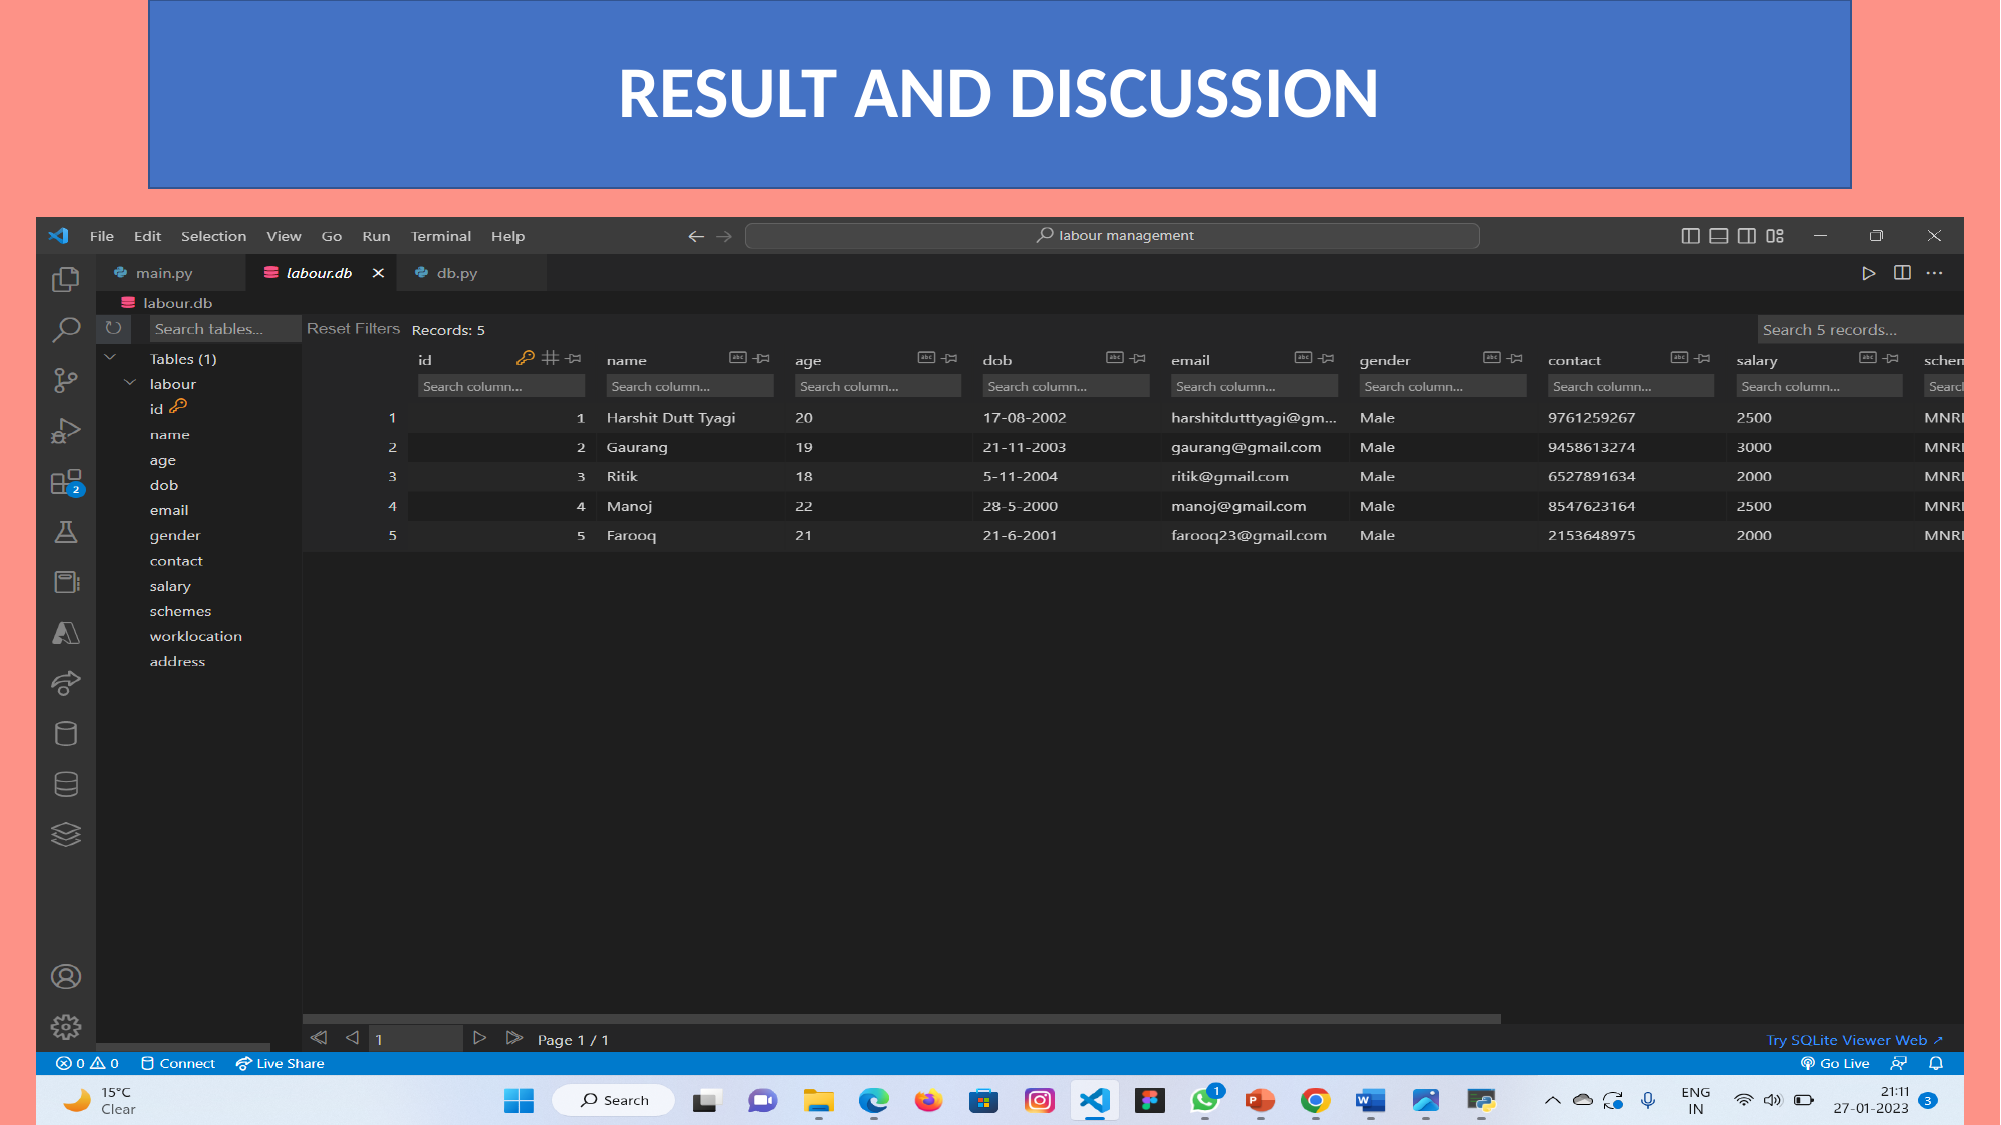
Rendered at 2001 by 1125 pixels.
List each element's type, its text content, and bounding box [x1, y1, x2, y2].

title RESULT AND DISCUSSION [148, 0, 1852, 189]
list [36, 217, 1964, 1125]
